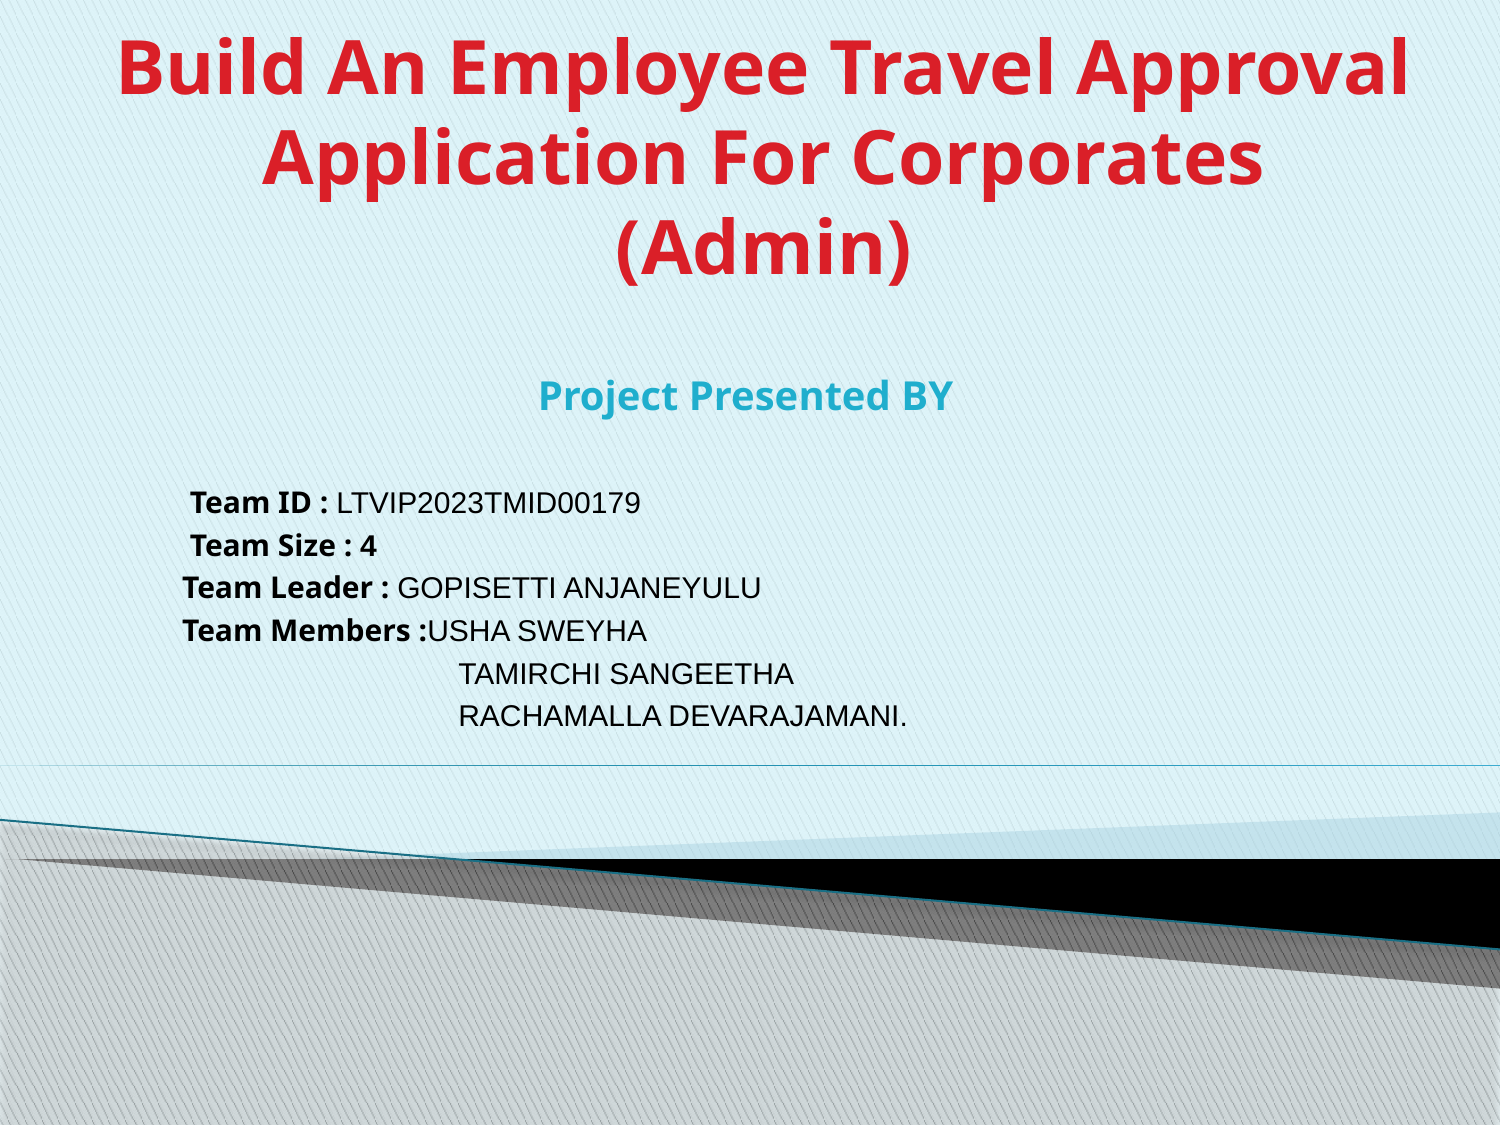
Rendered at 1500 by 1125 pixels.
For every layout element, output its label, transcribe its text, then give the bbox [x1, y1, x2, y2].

subtitle Project Presented BY Team ID : LTVIP2023TMID00179 Team Size : 4 Team Leader : GOPISETTI ANJANEYULU Team Members :USHA SWEYHA TAMIRCHI SANGEETHA RACHAMALLA DEVARAJAMANI. [112, 363, 1388, 790]
picture [5, 859, 1500, 989]
title Build An Employee Travel Approval Application For Corporates (Admin) [93, 0, 1435, 387]
